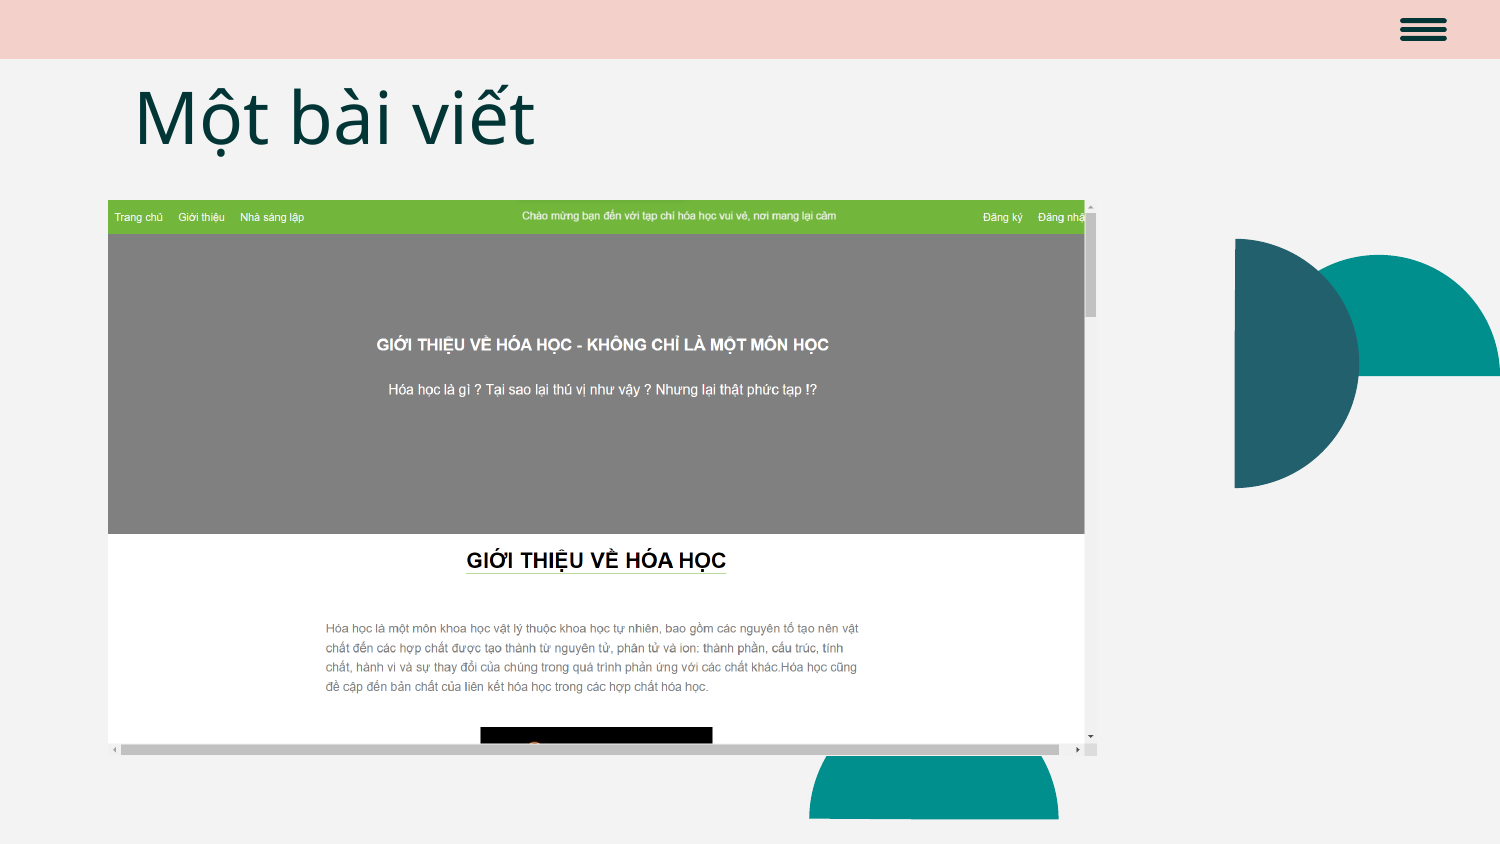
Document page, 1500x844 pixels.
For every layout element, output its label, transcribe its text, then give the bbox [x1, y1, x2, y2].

text_box [809, 764, 1059, 820]
title Một bài viết [118, 80, 879, 174]
text_box [1319, 254, 1500, 377]
picture [108, 199, 1097, 756]
text_box [1234, 238, 1360, 489]
